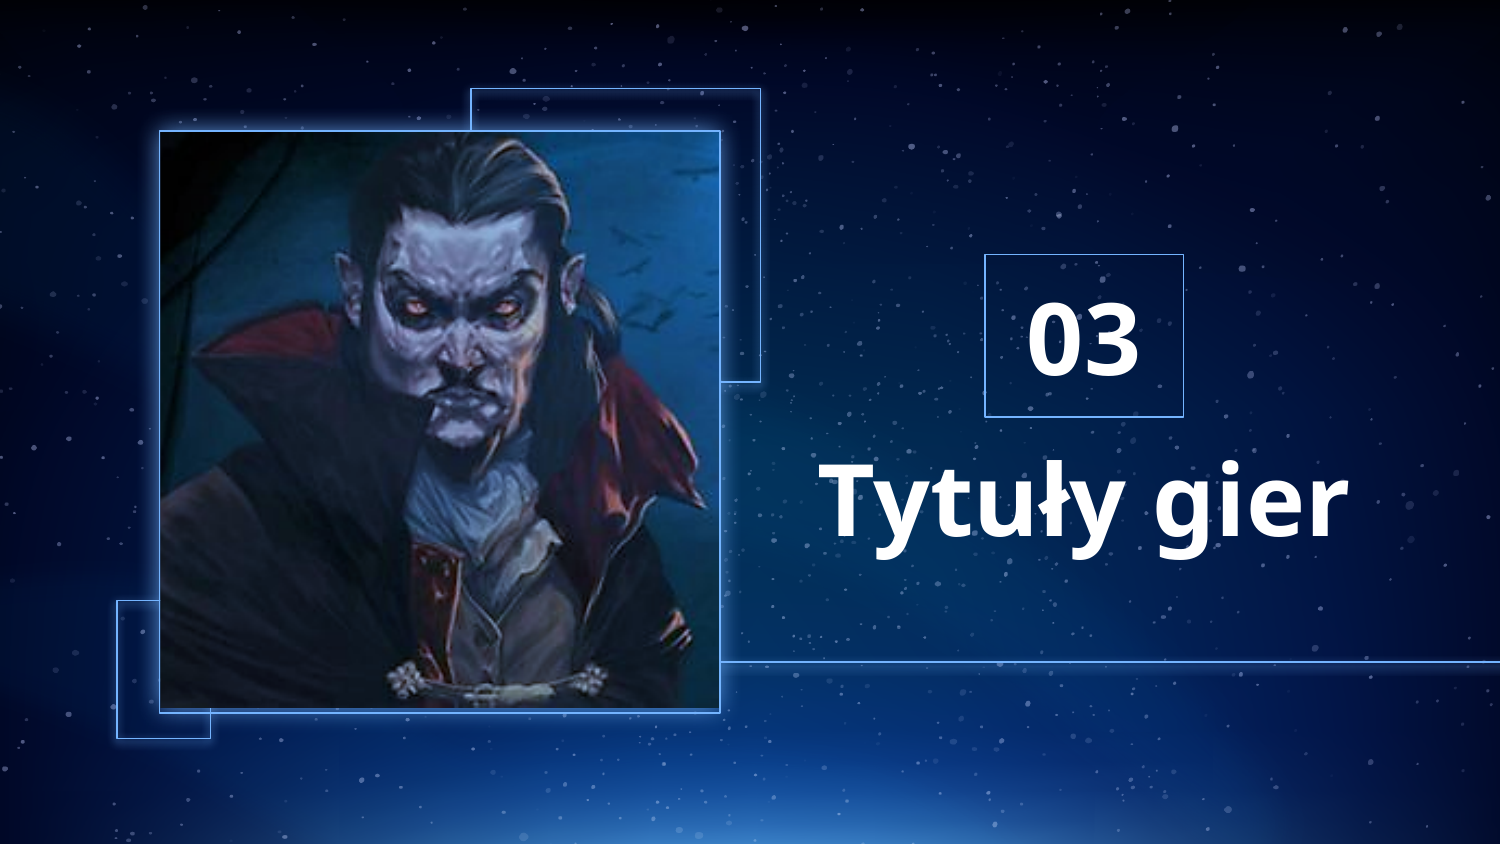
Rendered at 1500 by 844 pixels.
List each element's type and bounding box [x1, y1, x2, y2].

picture [160, 131, 720, 713]
text_box [116, 600, 211, 739]
text_box [141, 600, 211, 728]
text_box [470, 88, 1500, 663]
picture [0, 0, 1500, 844]
